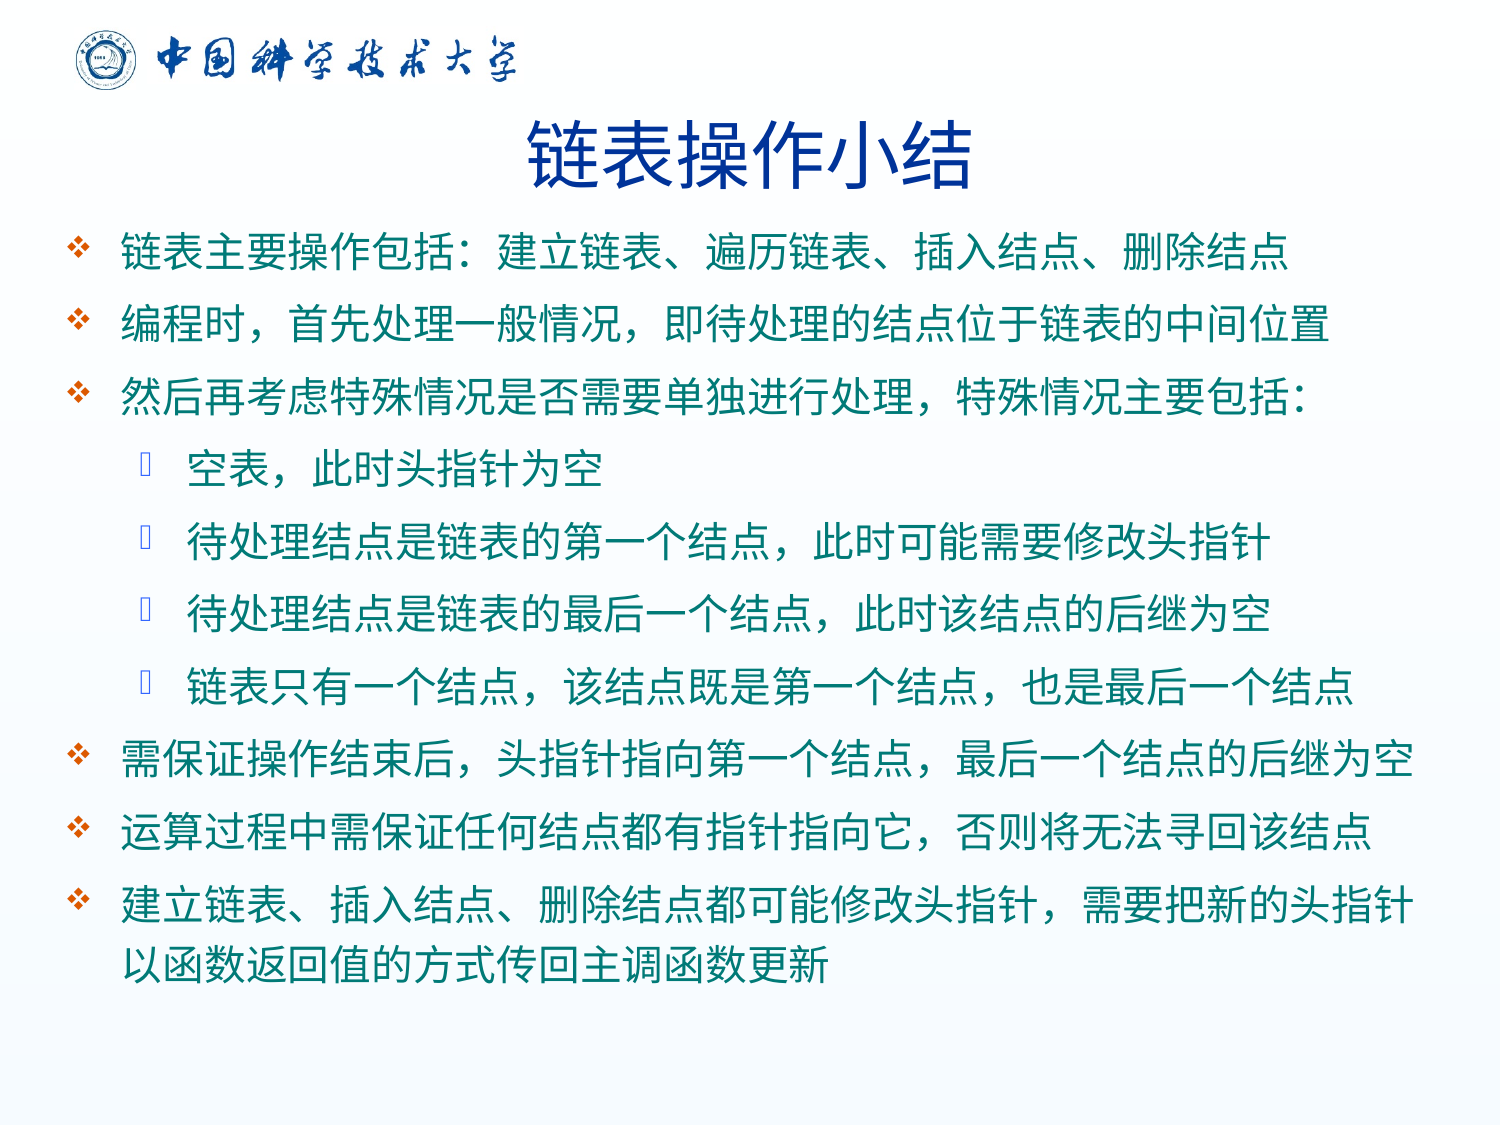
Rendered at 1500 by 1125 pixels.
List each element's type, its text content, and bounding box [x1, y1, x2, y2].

picture [74, 27, 136, 90]
picture [147, 26, 524, 84]
title 链表操作小结 [49, 99, 1451, 208]
list 链表主要操作包括：建立链表、遍历链表、插入结点、删除结点 编程时，首先处理一般情况，即待处理的结点位于链表的中间位置 然后再考虑特殊情况是否需要单独进行处理，特殊情况主要包括： 空表，此时头指针为空 待处理结点是链表的第一个结点，此时可能需要修改头指针 待处理结点是链表的最后一个结点，此时该结点的后继为空 链表只有一个结点，该结点既是第一个结点，也是最后一个结点 需保证操作结束后，头指针指向第一个结点，最后一个结点的后继为空 运算过程中需保证任何结点都有指针指向它，否则将无法寻回该结点 建立链表、插入结点、删除结点都可能修改头指针，需要把新的头指针以函数返回值的方式传回主调函数更新 [49, 208, 1451, 1001]
